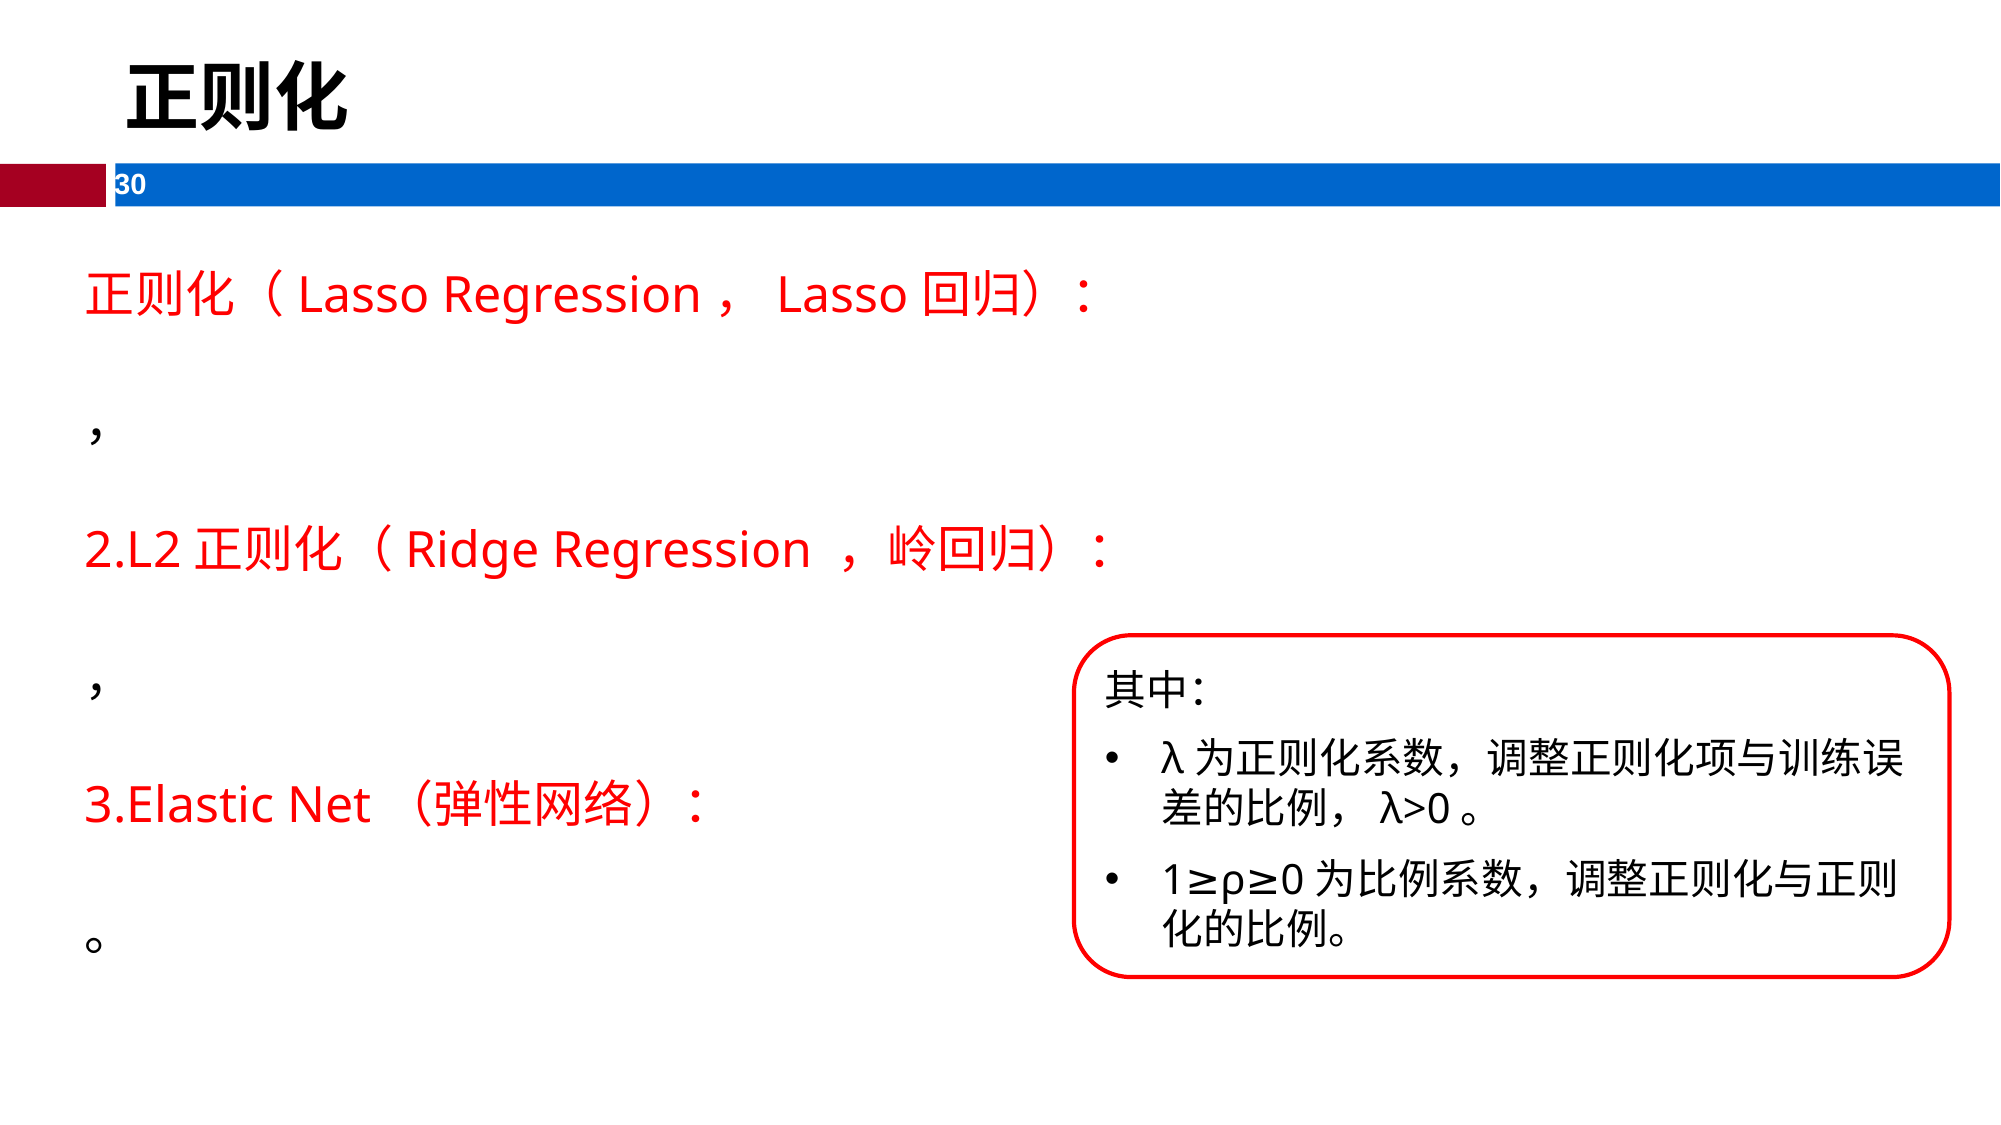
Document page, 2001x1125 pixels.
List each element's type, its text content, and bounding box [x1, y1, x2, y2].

title 正则化 [109, 38, 2000, 150]
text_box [1073, 634, 1950, 978]
